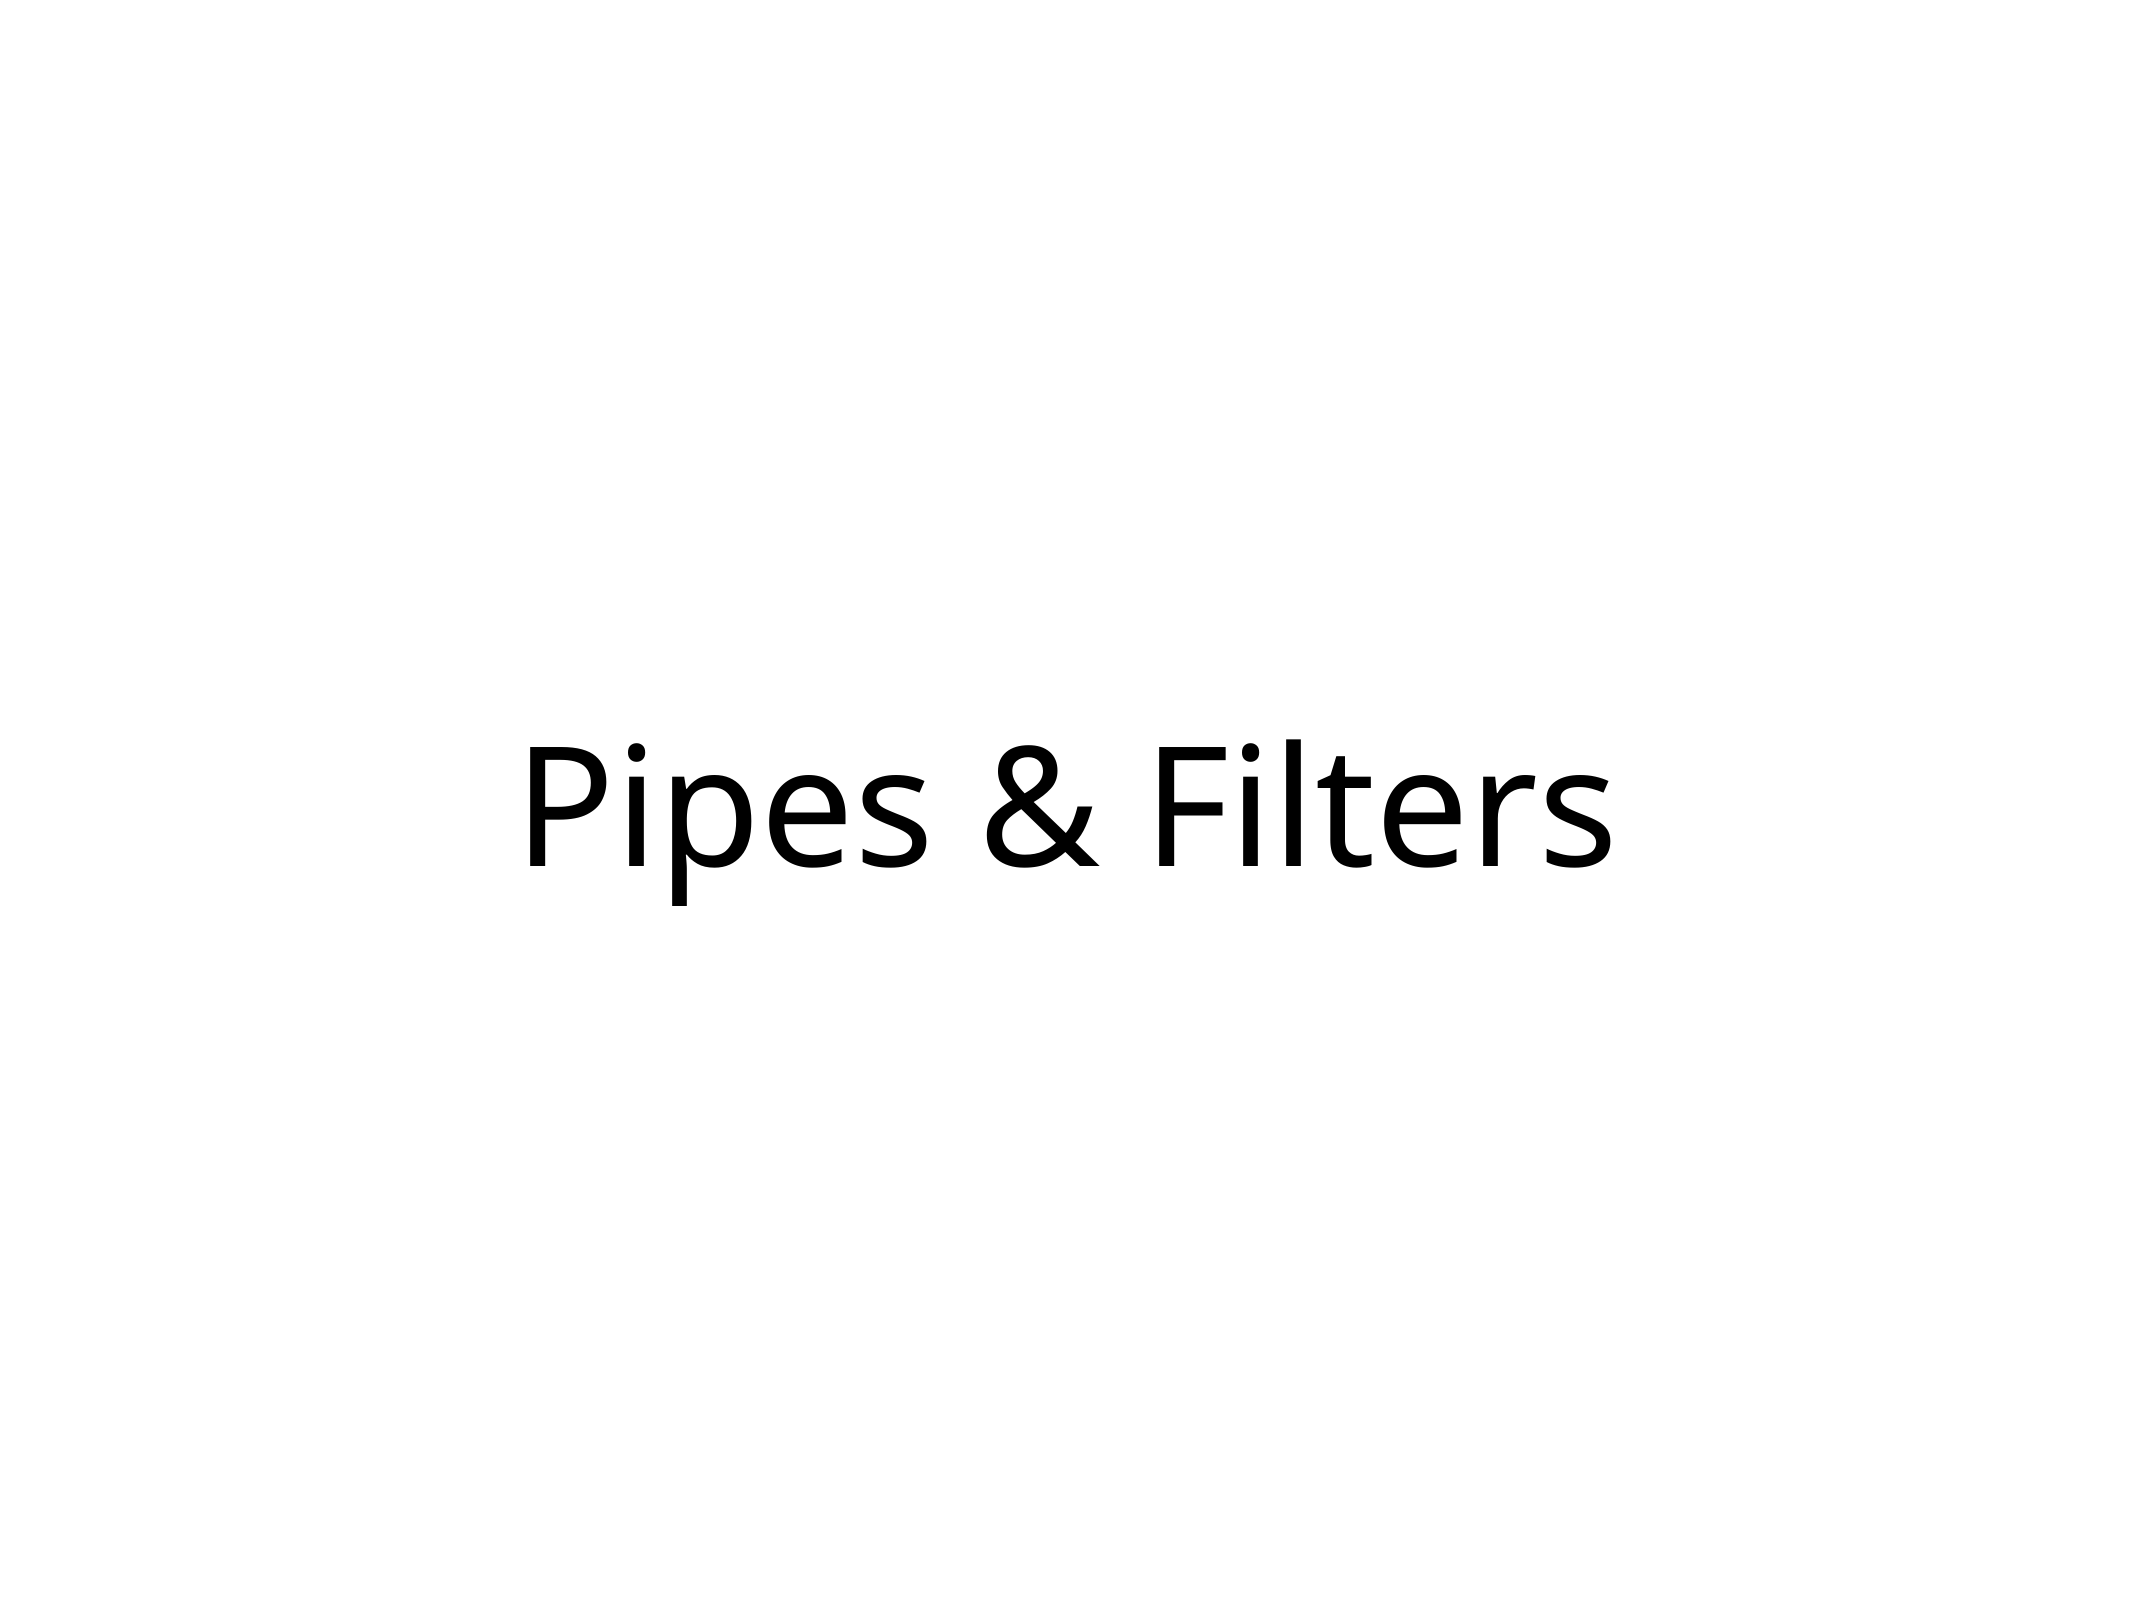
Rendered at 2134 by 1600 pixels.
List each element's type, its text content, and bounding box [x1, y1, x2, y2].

title Pipes & Filters [207, 528, 1926, 1072]
